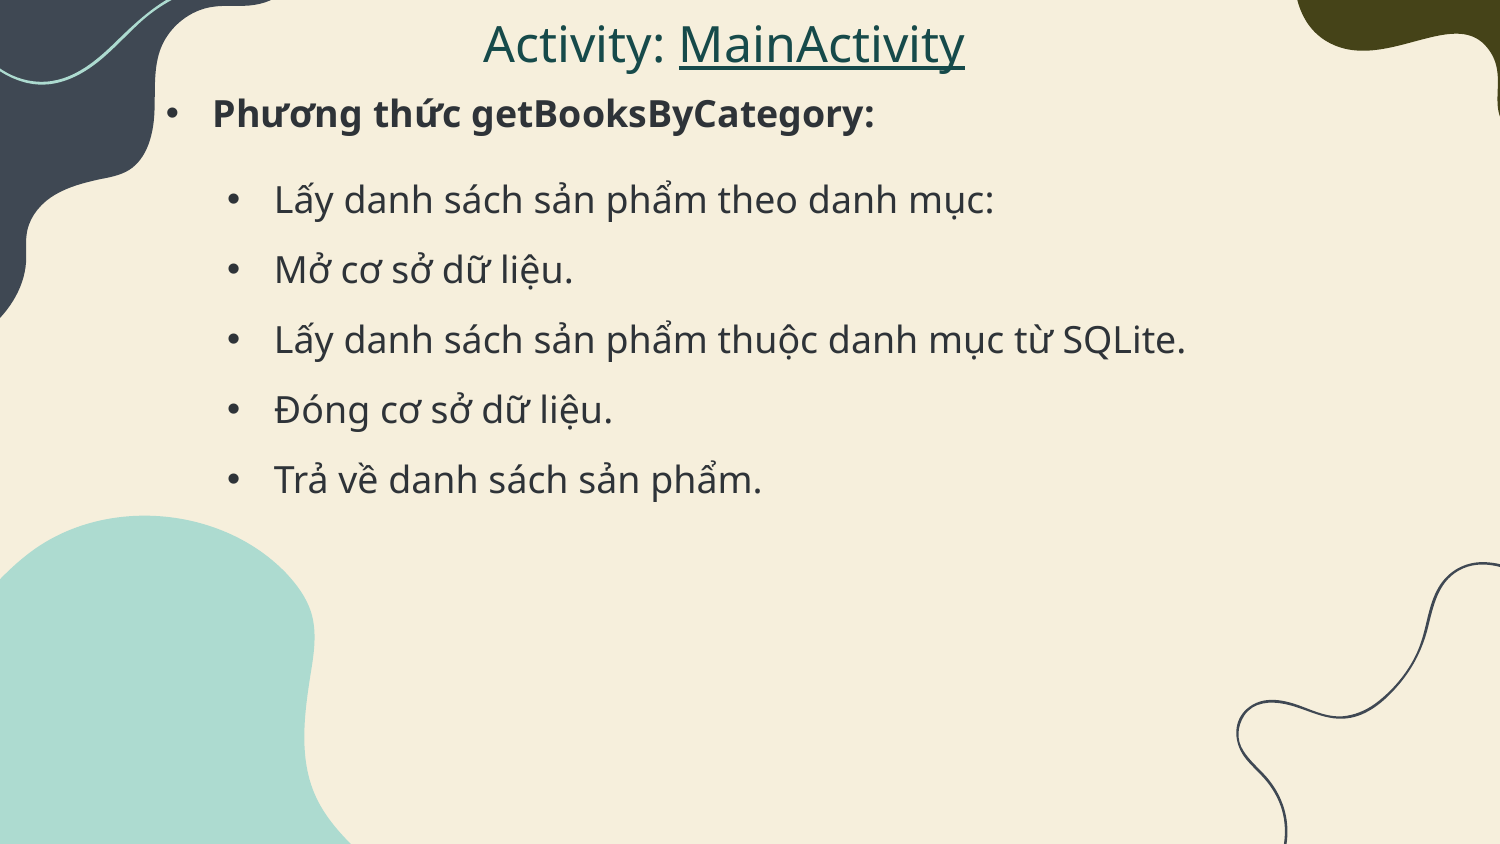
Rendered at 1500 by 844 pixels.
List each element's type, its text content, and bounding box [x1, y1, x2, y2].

text_box Lấy danh sách sản phẩm theo danh mục: Mở cơ sở dữ liệu. Lấy danh sách sản phẩm thuộc danh mục từ SQLite. Đóng cơ sở dữ liệu. Trả về danh sách sản phẩm. [227, 106, 1500, 386]
text_box Activity: MainActivity [483, 18, 1282, 106]
text_box Phương thức getBooksByCategory: [165, 90, 483, 175]
text_box [1297, 0, 1500, 106]
